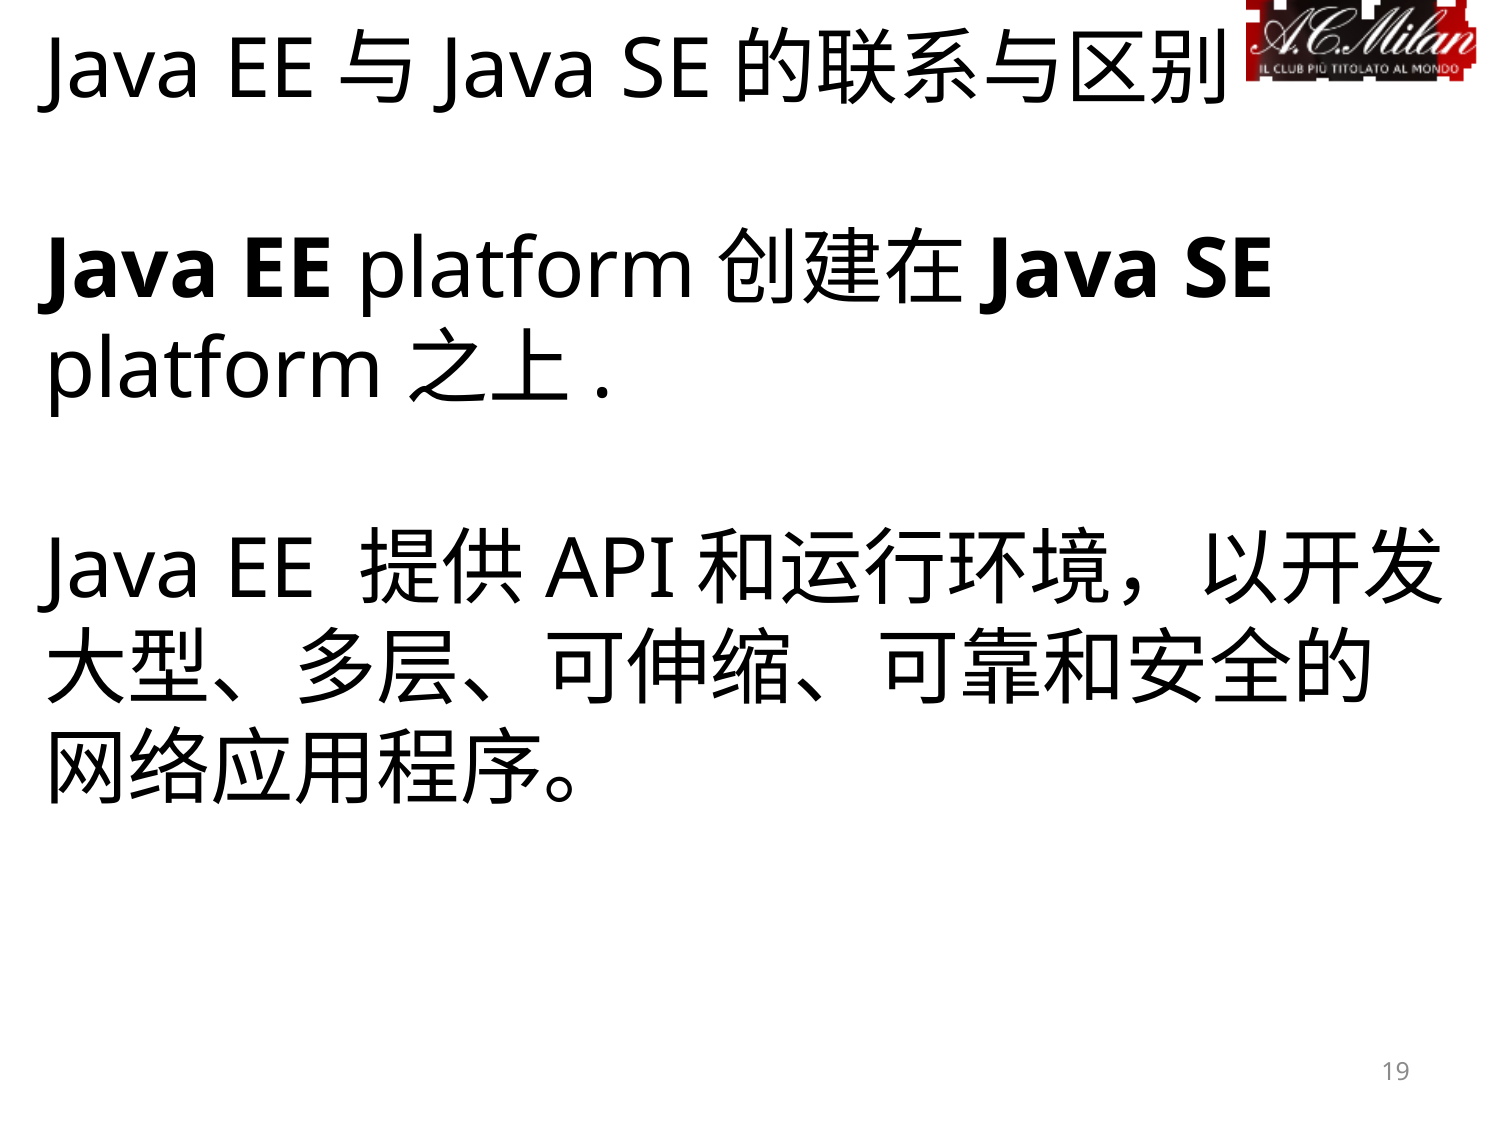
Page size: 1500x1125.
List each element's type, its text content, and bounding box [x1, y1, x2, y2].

text_box Java EE与Java SE的联系与区别 Java EE platform创建在Java SE platform之上. Java EE 提供API和运行环境，以开发大型、多层、可伸缩、可靠和安全的网络应用程序。 [29, 7, 1471, 822]
picture [1246, 0, 1478, 83]
slide_number 19 [1074, 1042, 1425, 1103]
